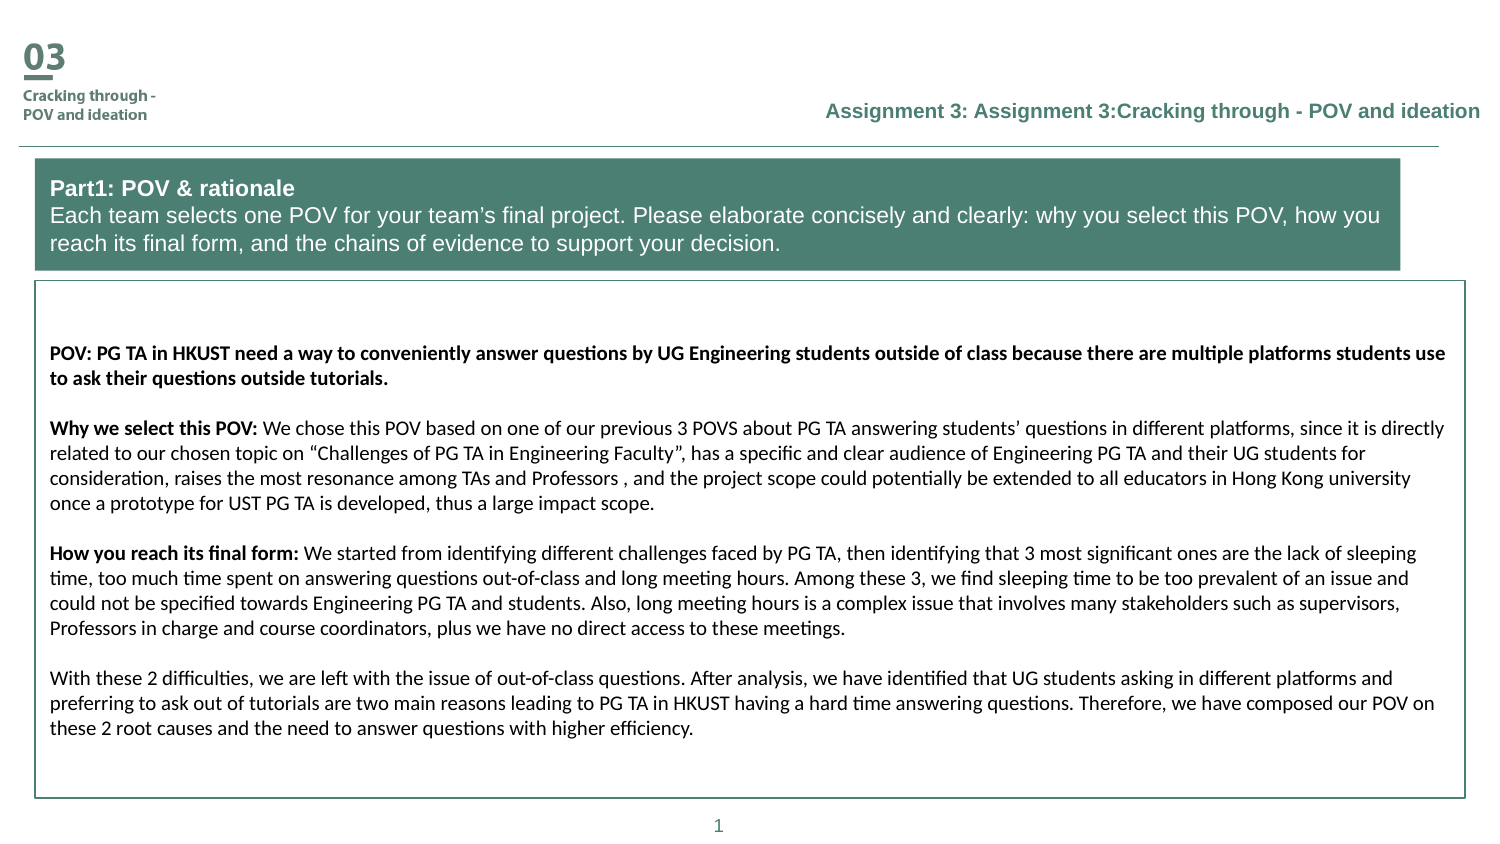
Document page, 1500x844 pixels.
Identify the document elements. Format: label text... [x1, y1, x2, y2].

text_box POV: PG TA in HKUST need a way to conveniently answer questions by UG Engineering students outside of class because there are multiple platforms students use to ask their questions outside tutorials. Why we select this POV: We chose this POV based on one of our previous 3 POVS about PG TA answering students’ questions in different platforms, since it is directly related to our chosen topic on “Challenges of PG TA in Engineering Faculty”, has a specific and clear audience of Engineering PG TA and their UG students for consideration, raises the most resonance among TAs and Professors , and the project scope could potentially be extended to all educators in Hong Kong university once a prototype for UST PG TA is developed, thus a large impact scope. How you reach its final form: We started from identifying different challenges faced by PG TA, then identifying that 3 most significant ones are the lack of sleeping time, too much time spent on answering questions out-of-class and long meeting hours. Among these 3, we find sleeping time to be too prevalent of an issue and could not be specified towards Engineering PG TA and students. Also, long meeting hours is a complex issue that involves many stakeholders such as supervisors, Professors in charge and course coordinators, plus we have no direct access to these meetings. With these 2 difficulties, we are left with the issue of out-of-class questions. After analysis, we have identified that UG students asking in different platforms and preferring to ask out of tutorials are two main reasons leading to PG TA in HKUST having a hard time answering questions. Therefore, we have composed our POV on these 2 root causes and the need to answer questions with higher efficiency. [34, 280, 1466, 799]
text_box 1 [698, 798, 740, 844]
text_box Part1: POV & rationale Each team selects one POV for your team’s final project. Please elaborate concisely and clearly: why you select this POV, how you reach its final form, and the chains of evidence to support your decision. [34, 158, 1401, 271]
text_box Assignment 3: Assignment 3:Cracking through - POV and ideation [810, 84, 1500, 135]
picture [20, 33, 170, 133]
